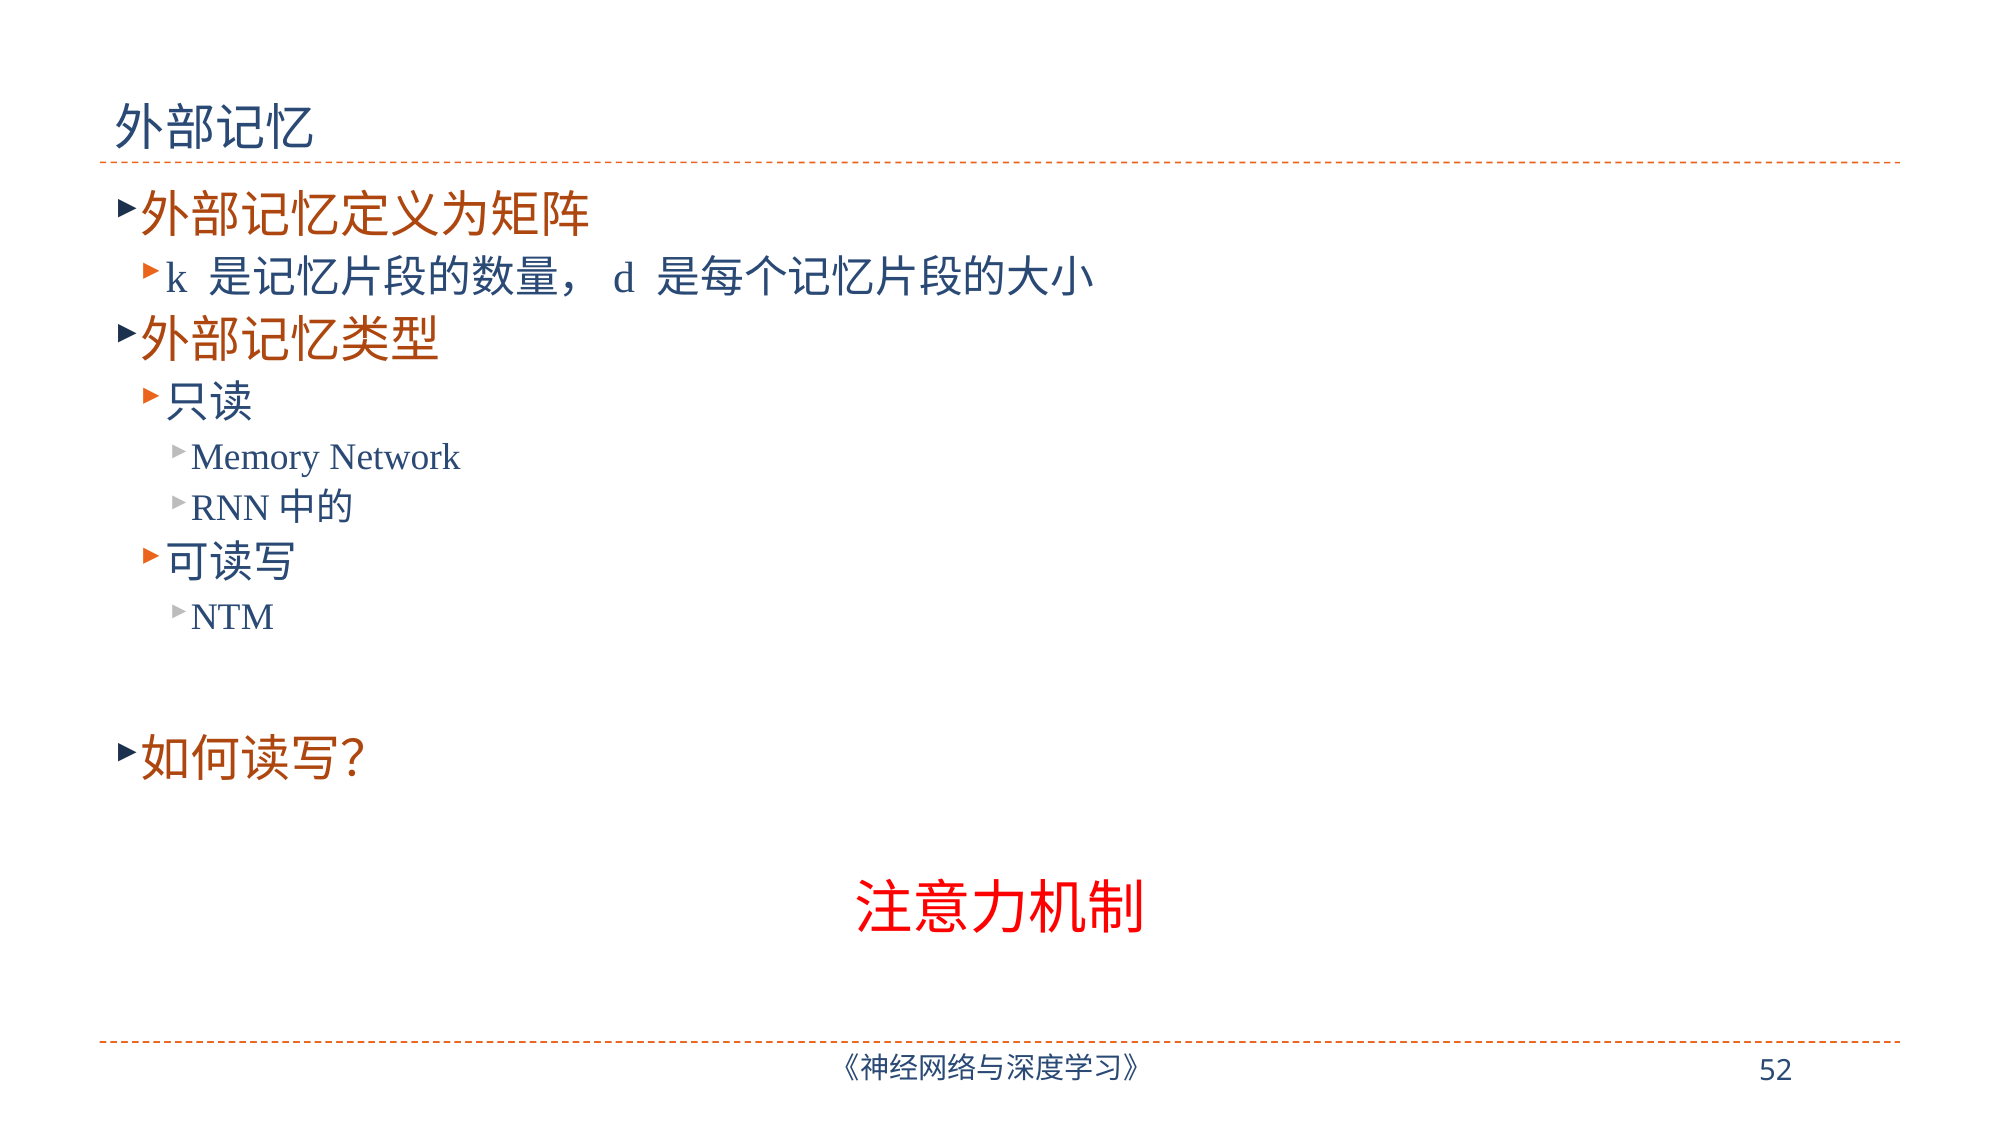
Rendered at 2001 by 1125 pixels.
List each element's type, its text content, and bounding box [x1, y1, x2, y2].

title 外部记忆 [99, 24, 1900, 164]
text_box 注意力机制 [839, 862, 1161, 948]
